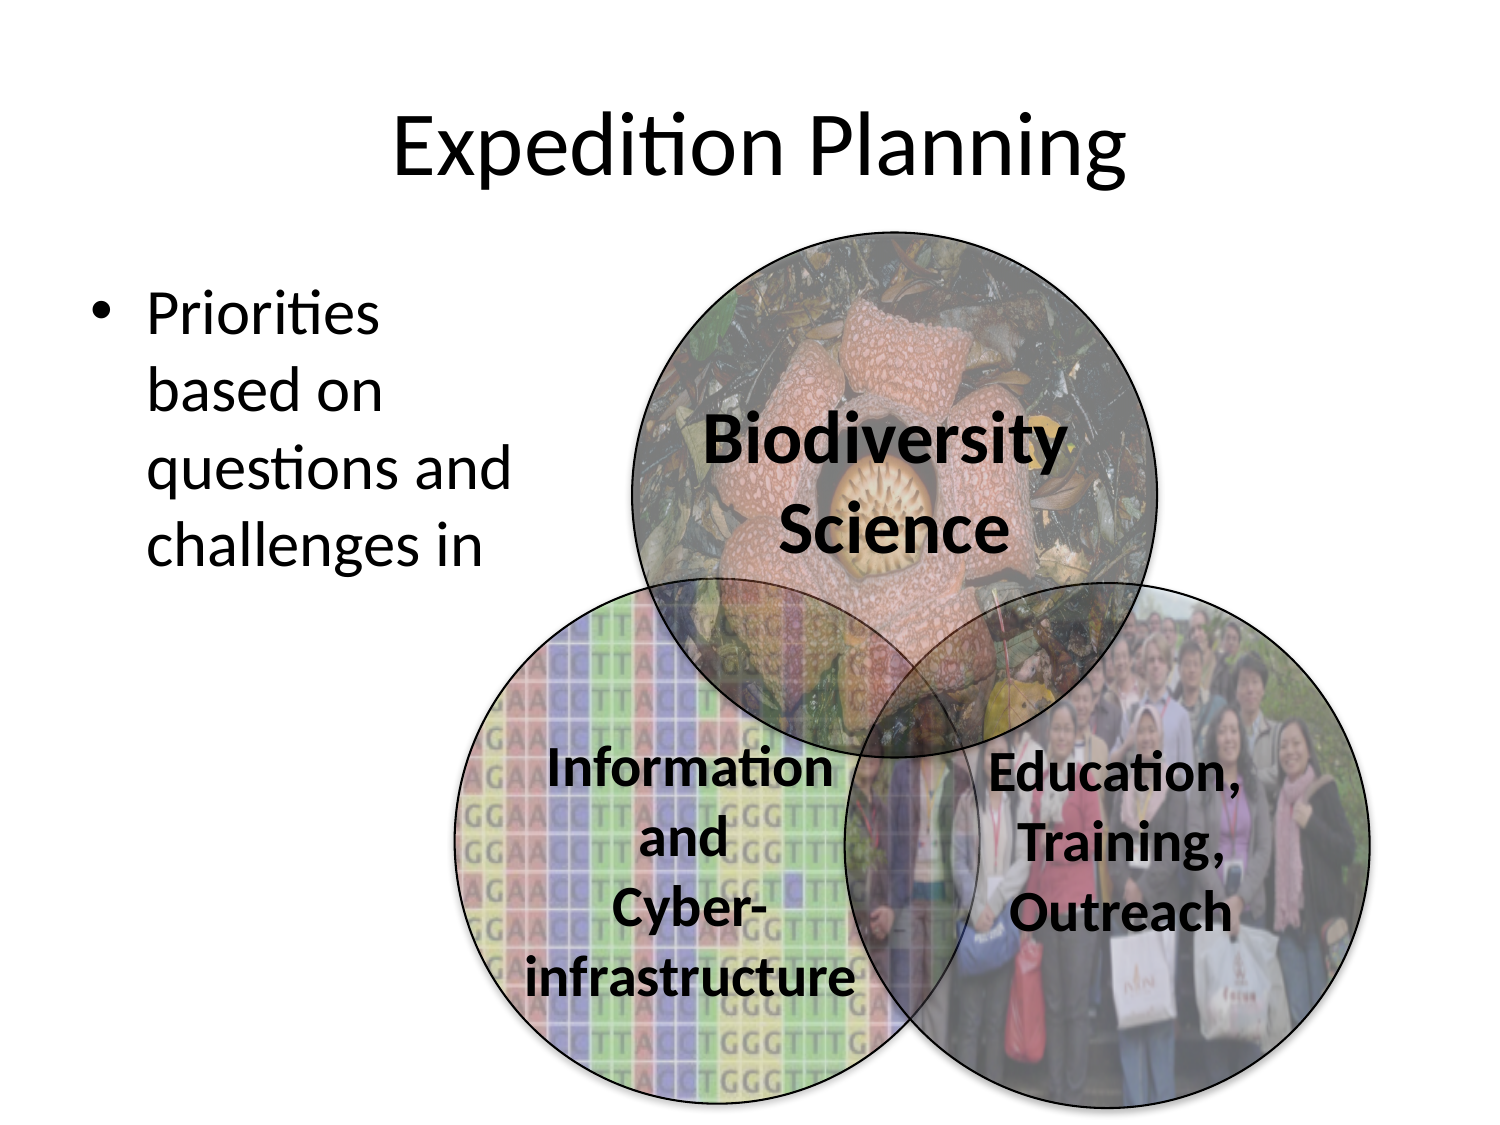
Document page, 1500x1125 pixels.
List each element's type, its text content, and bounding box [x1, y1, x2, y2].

text_box [453, 588, 743, 1003]
title Expedition Planning [75, 45, 1425, 233]
list Priorities based on questions and challenges in [75, 262, 633, 953]
text_box Biodiversity Science [687, 380, 1102, 576]
text_box [631, 231, 1158, 759]
text_box [520, 979, 905, 1105]
text_box Education, Training, Outreach [973, 725, 1271, 950]
text_box Information and Cyber- infrastructure [509, 720, 872, 1016]
text_box [872, 585, 1371, 1109]
